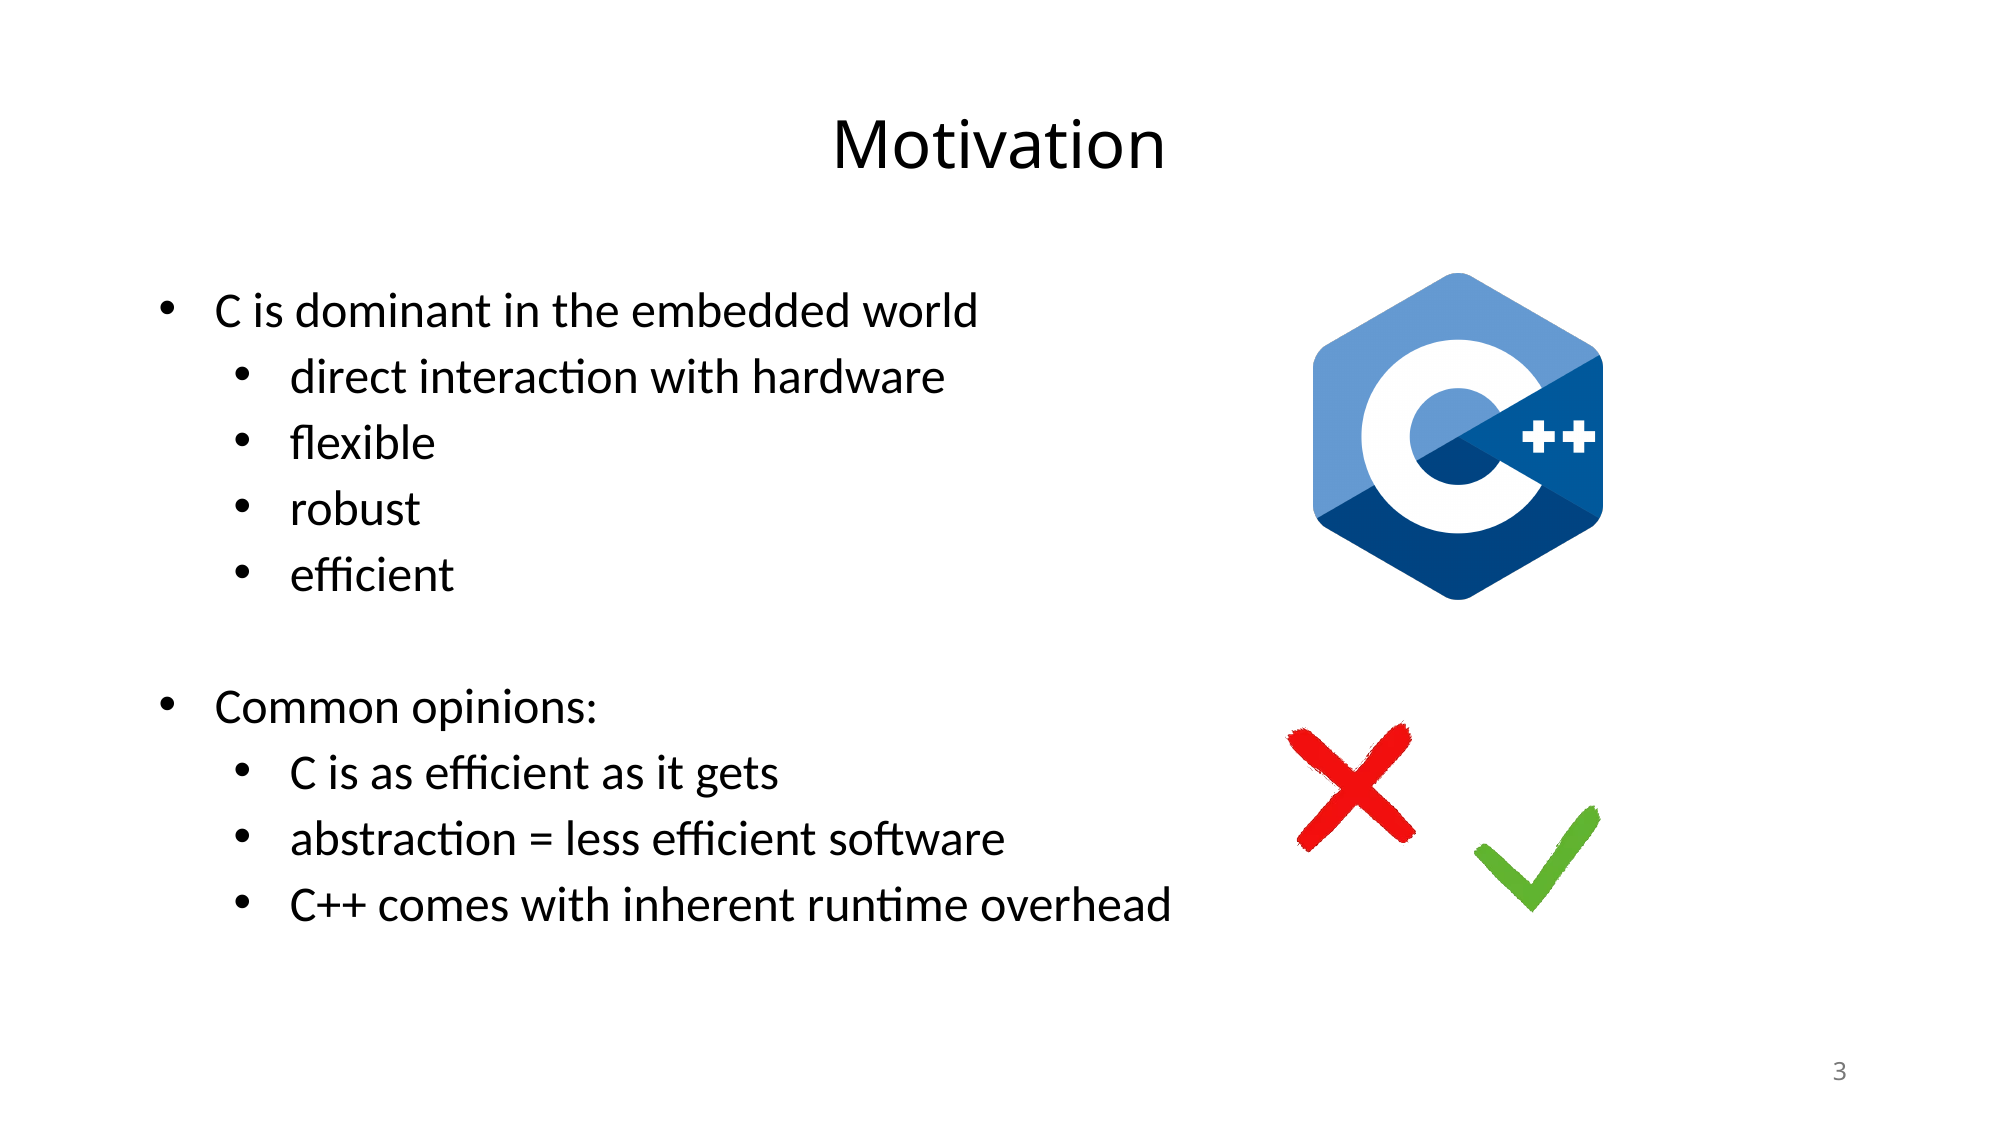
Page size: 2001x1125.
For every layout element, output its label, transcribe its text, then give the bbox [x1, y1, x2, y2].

picture [1462, 787, 1614, 918]
slide_number 3 [1412, 1042, 1862, 1102]
text_box C is dominant in the embedded world direct interaction with hardware flexible robust efficient Common opinions: C is as efficient as it gets abstraction = less efficient software C++ comes with inherent runtime overhead [143, 270, 1313, 1006]
picture [1313, 273, 1603, 600]
text_box Motivation [317, 103, 1683, 270]
picture [1274, 712, 1427, 861]
